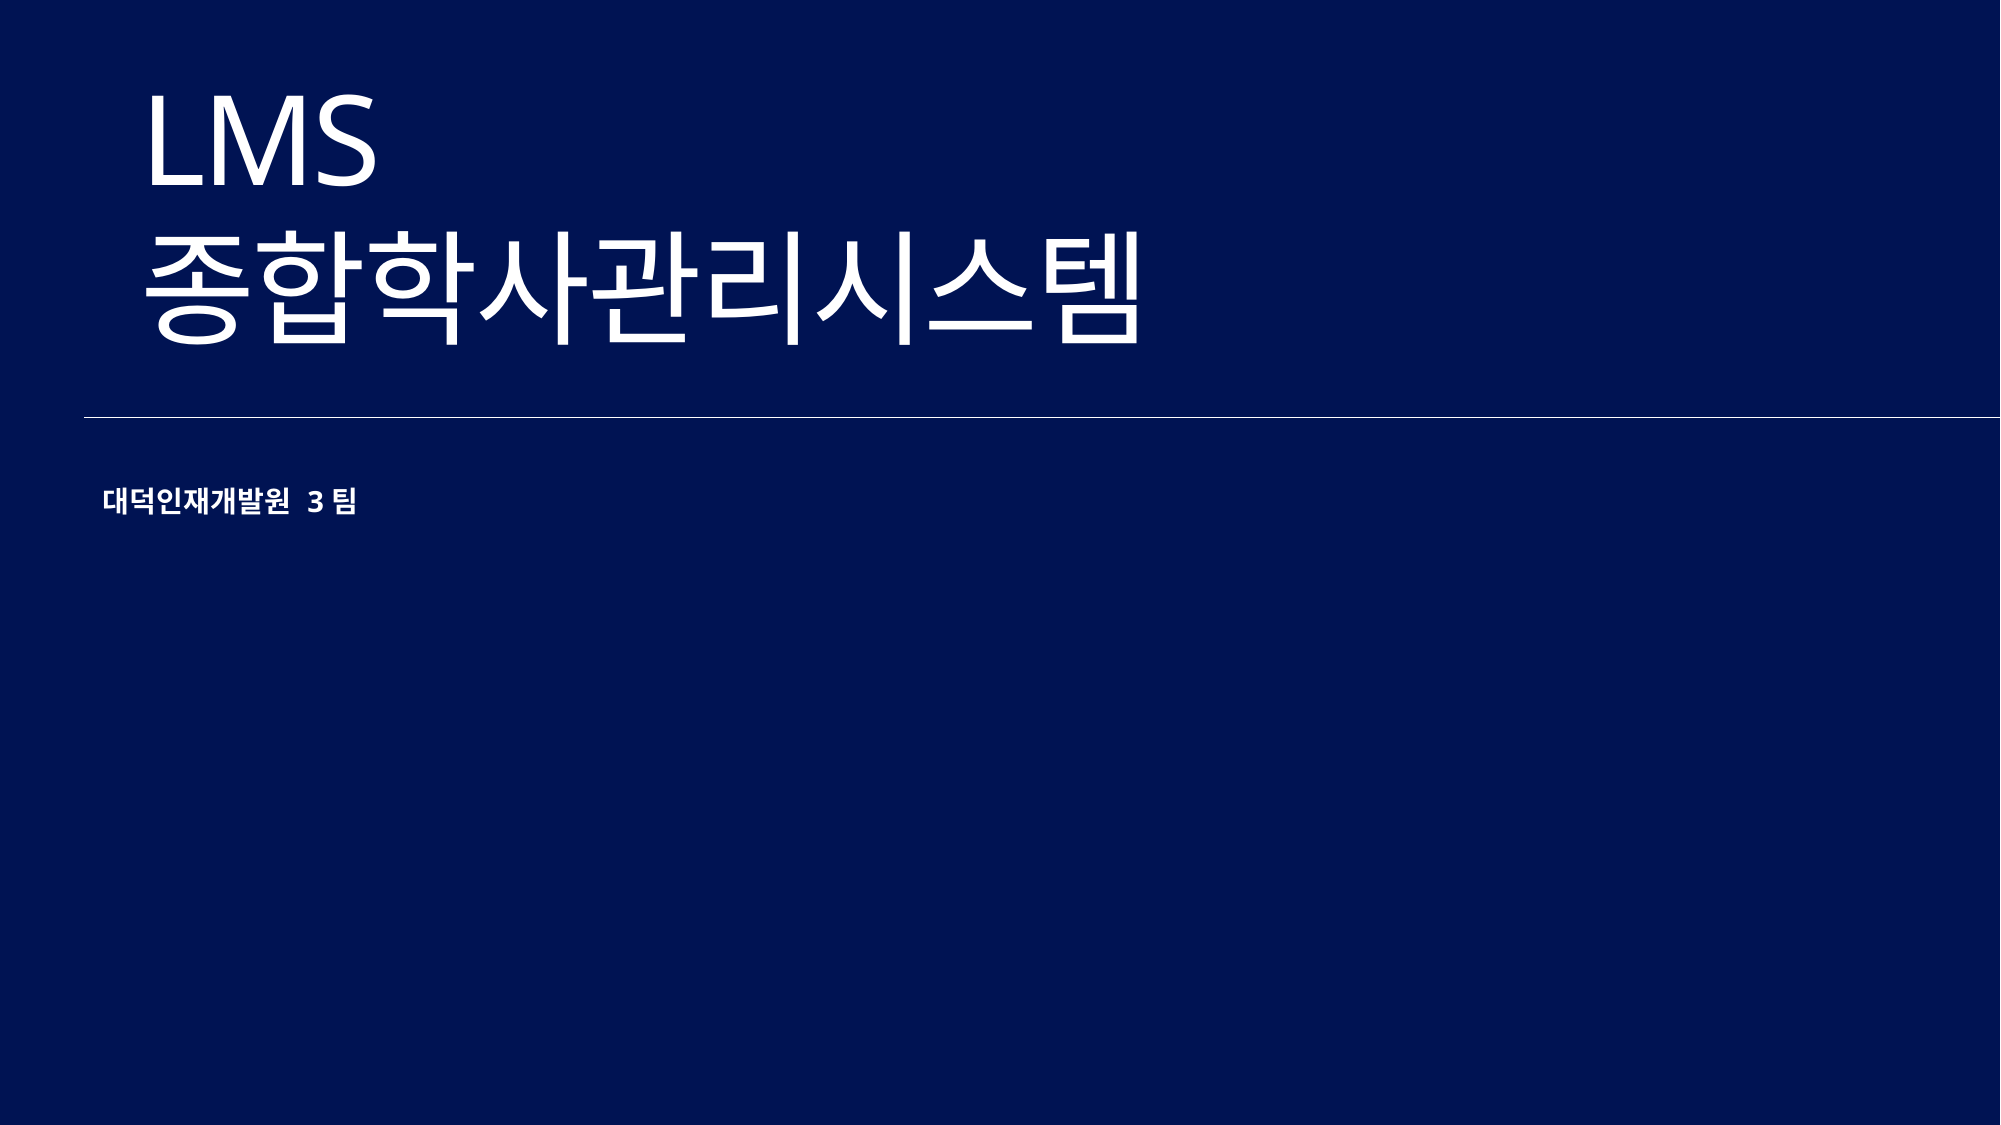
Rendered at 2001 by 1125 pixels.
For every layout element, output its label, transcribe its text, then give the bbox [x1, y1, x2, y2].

text_box LMS 종합학사관리시스템 [125, 52, 1165, 368]
text_box 대덕인재개발원 3팀 [88, 476, 373, 526]
